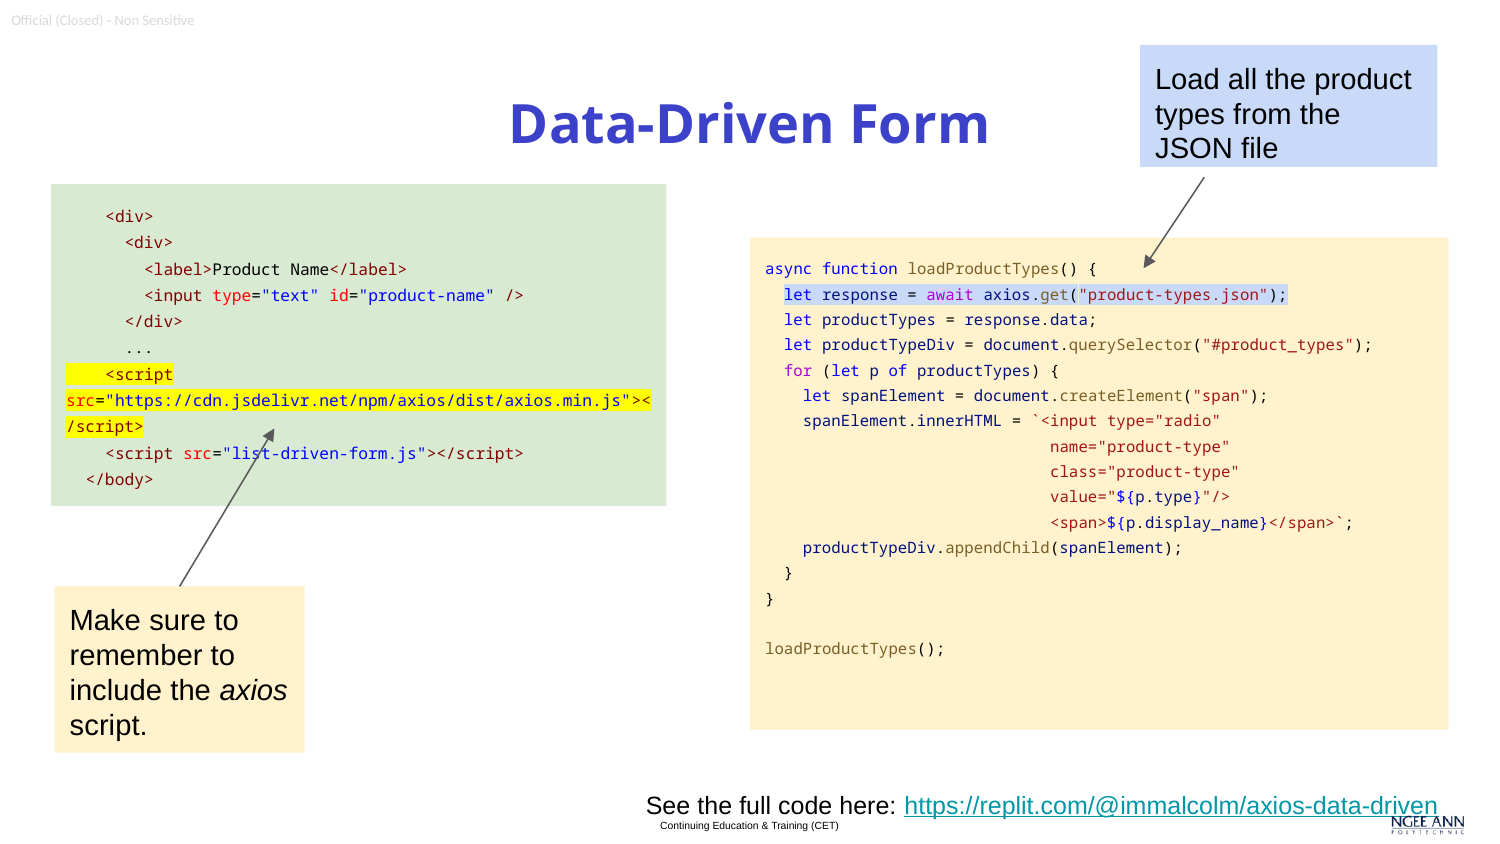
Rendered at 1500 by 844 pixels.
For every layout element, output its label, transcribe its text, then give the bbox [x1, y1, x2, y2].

list <div> <div> <label>Product Name</label> <input type="text" id="product-name" /> </div> ... <script src="https://cdn.jsdelivr.net/npm/axios/dist/axios.min.js"></script> <script src="list-driven-form.js"></script> </body> [51, 184, 667, 507]
text_box Load all the product types from the JSON file [1140, 44, 1438, 167]
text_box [1143, 176, 1205, 269]
text_box async function loadProductTypes() { let response = await axios.get("product-types.json"); let productTypes = response.data; let productTypeDiv = document.querySelector("#product_types"); for (let p of productTypes) { let spanElement = document.createElement("span"); spanElement.innerHTML = `<input type="radio" name="product-type" class="product-type" value="${p.type}"/> <span>${p.display_name}</span>`; productTypeDiv.appendChild(spanElement); } } loadProductTypes(); [749, 237, 1449, 730]
picture [1383, 811, 1471, 839]
text_box See the full code here: https://replit.com/@immalcolm/axios-data-driven [21, 774, 1455, 834]
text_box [179, 428, 275, 587]
text_box Make sure to remember to include the axios script. [54, 586, 305, 753]
text_box Continuing Education & Training (CET) [602, 813, 898, 839]
text_box Official (Closed) - Non Sensitive [0, 0, 244, 35]
text_box Data-Driven Form [190, 64, 1309, 170]
